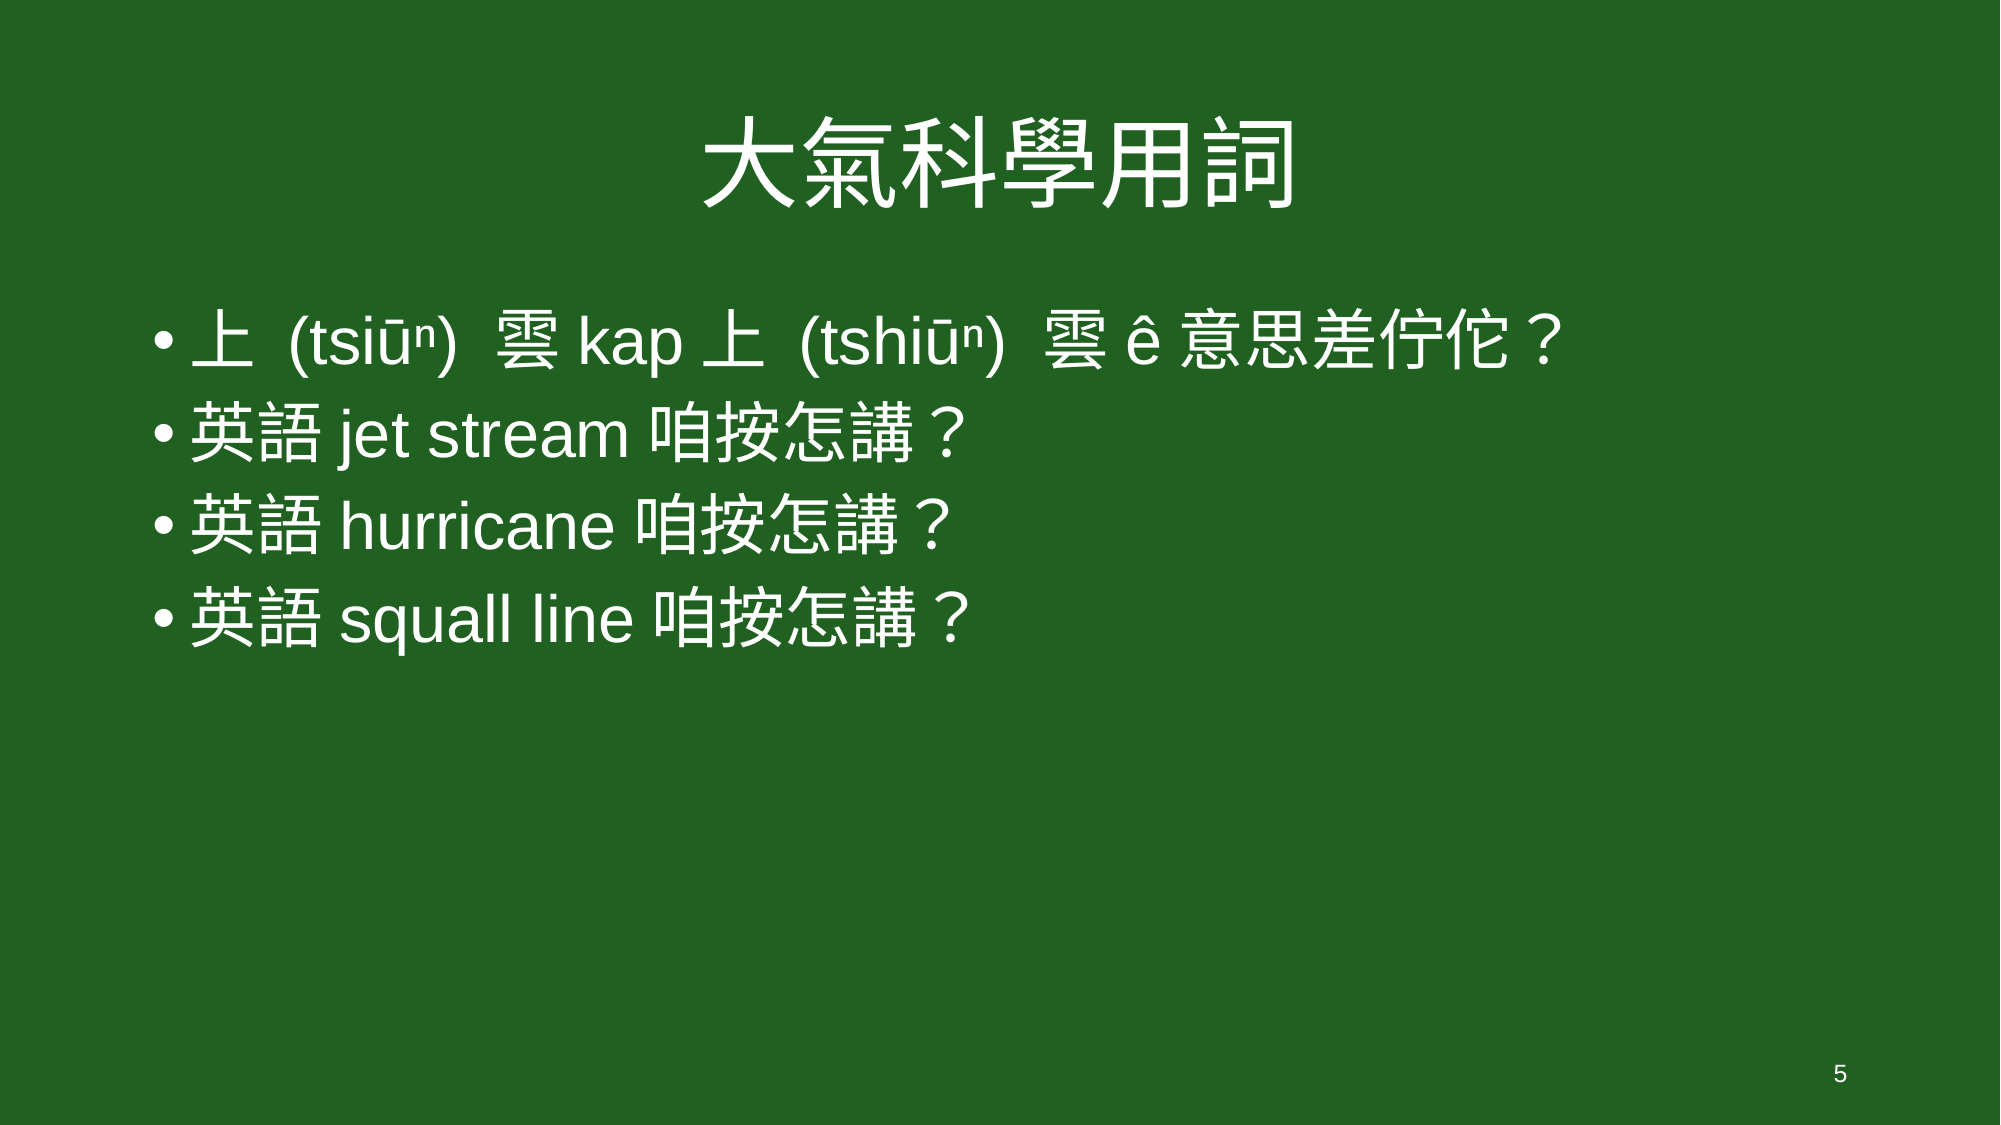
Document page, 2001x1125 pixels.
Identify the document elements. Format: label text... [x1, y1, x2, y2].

title 大氣科學用詞 [137, 59, 1863, 278]
slide_number 5 [1412, 1042, 1863, 1103]
list 上 (tsiūⁿ) 雲kap上 (tshiūⁿ) 雲ê意思差佇佗？ 英語jet stream咱按怎講？ 英語hurricane咱按怎講？ 英語squall line咱按怎講？ [137, 299, 1863, 1014]
